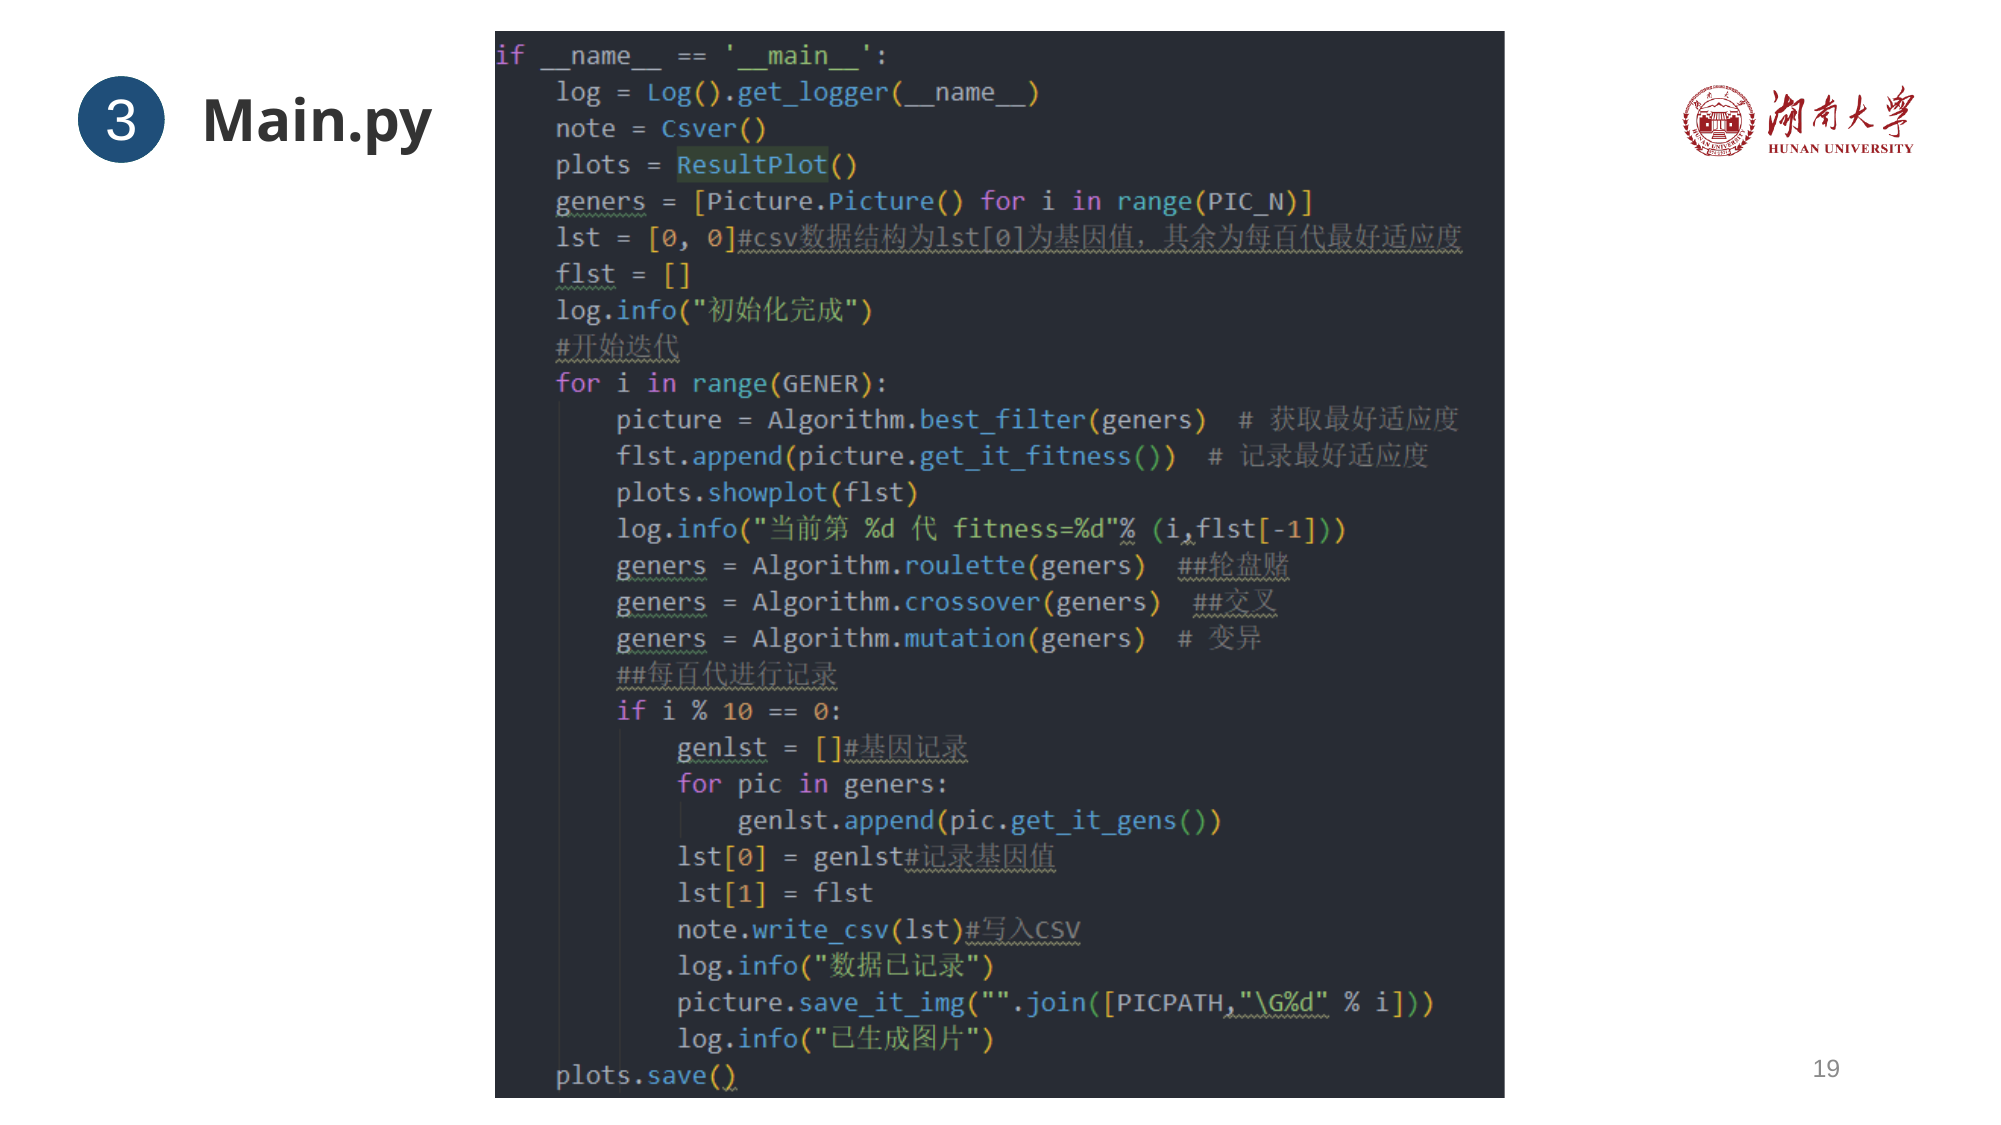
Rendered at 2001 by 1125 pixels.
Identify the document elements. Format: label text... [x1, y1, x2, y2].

text_box [77, 88, 90, 151]
picture [1614, 16, 1977, 216]
text_box [153, 88, 166, 150]
picture [495, 31, 1505, 1098]
slide_number 19 [1505, 1041, 1856, 1094]
text_box [103, 160, 137, 164]
text_box 3 [90, 75, 153, 160]
text_box Main.py [186, 75, 495, 161]
